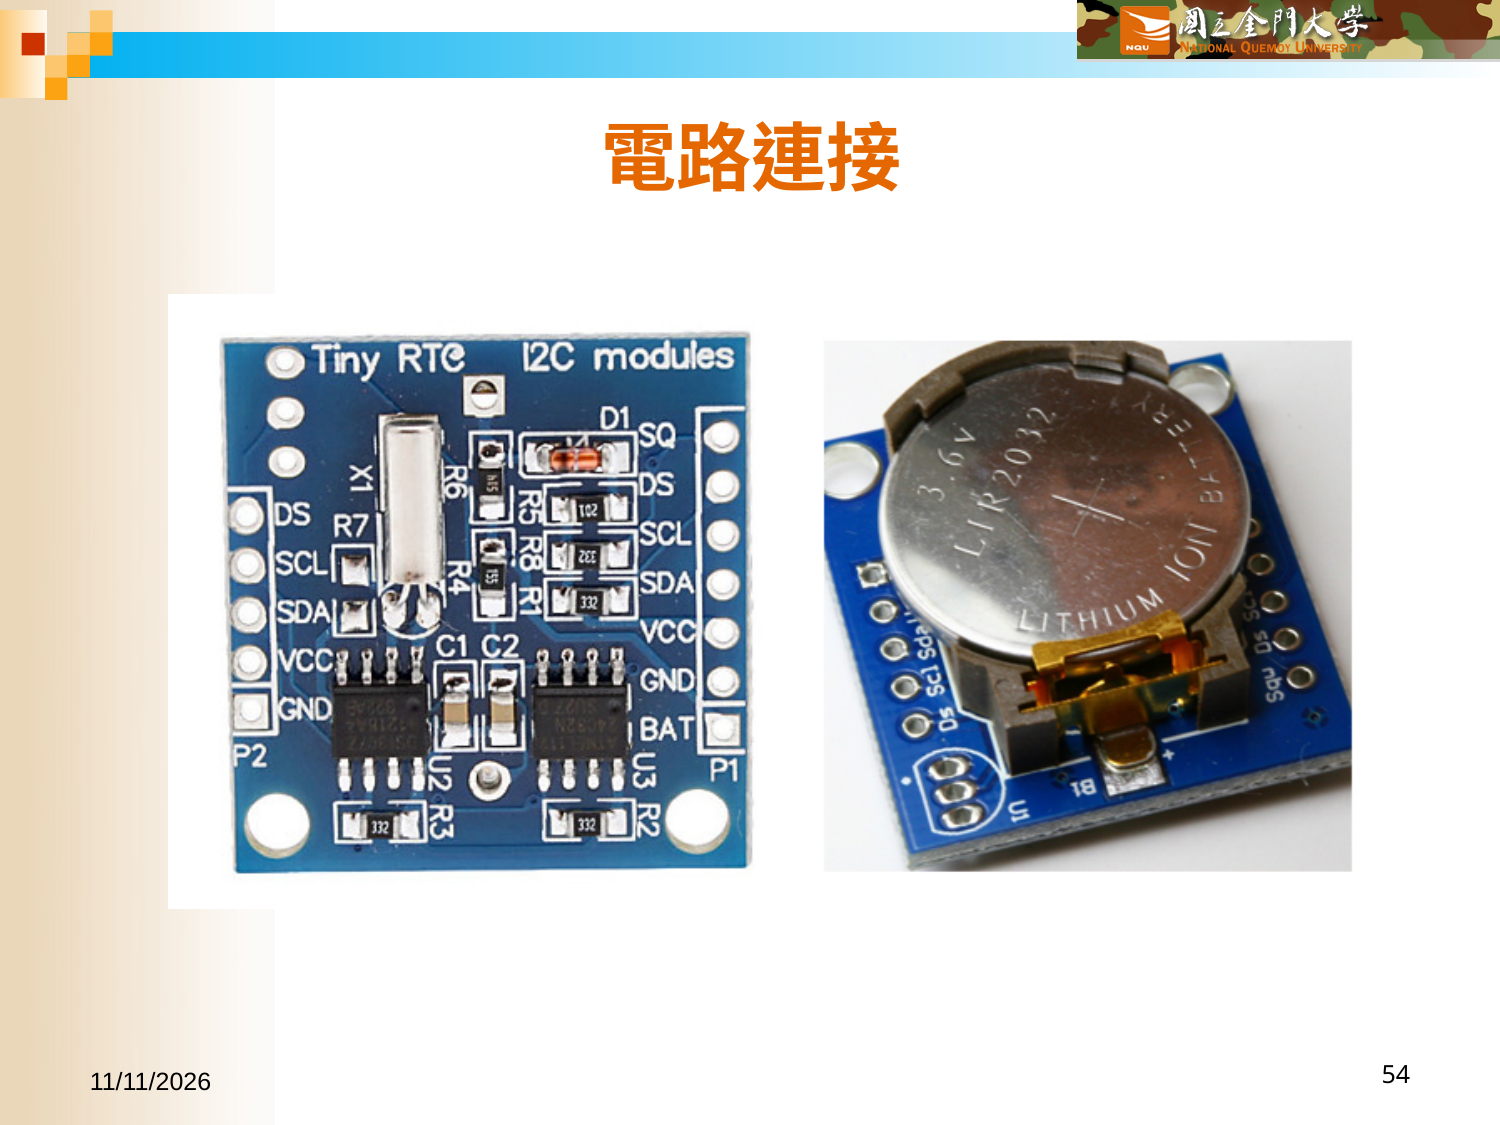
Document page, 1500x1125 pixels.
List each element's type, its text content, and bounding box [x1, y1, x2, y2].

picture [168, 293, 1409, 909]
text_box 2016/10/3 [75, 1024, 425, 1103]
title 電路連接 [76, 42, 1427, 268]
picture [1077, 0, 1500, 62]
text_box 54 [1074, 1024, 1425, 1100]
